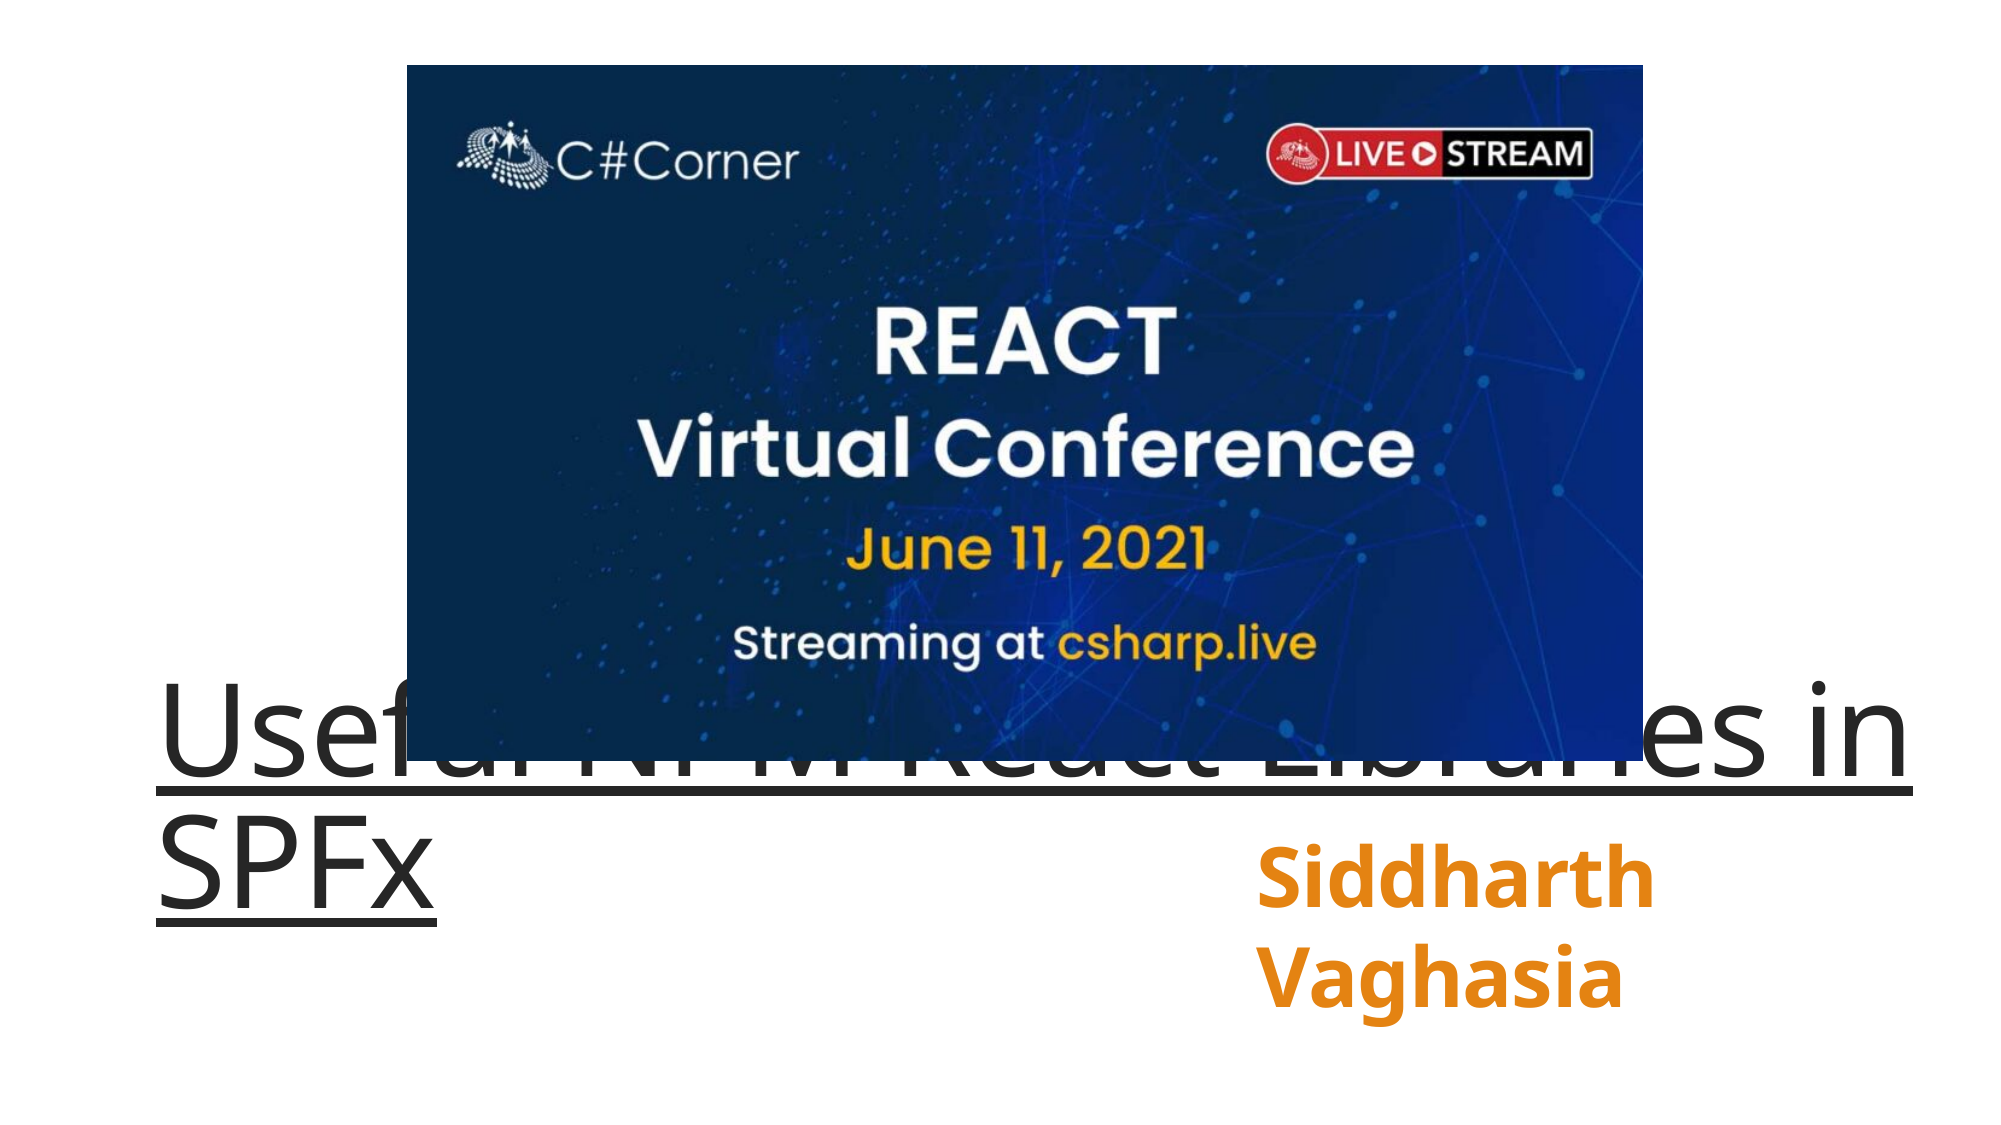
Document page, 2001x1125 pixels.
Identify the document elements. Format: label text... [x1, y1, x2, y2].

text_box Siddharth Vaghasia [1254, 821, 2000, 1024]
picture [406, 65, 1643, 761]
title Useful NPM React Libraries in SPFx [140, 803, 1975, 943]
